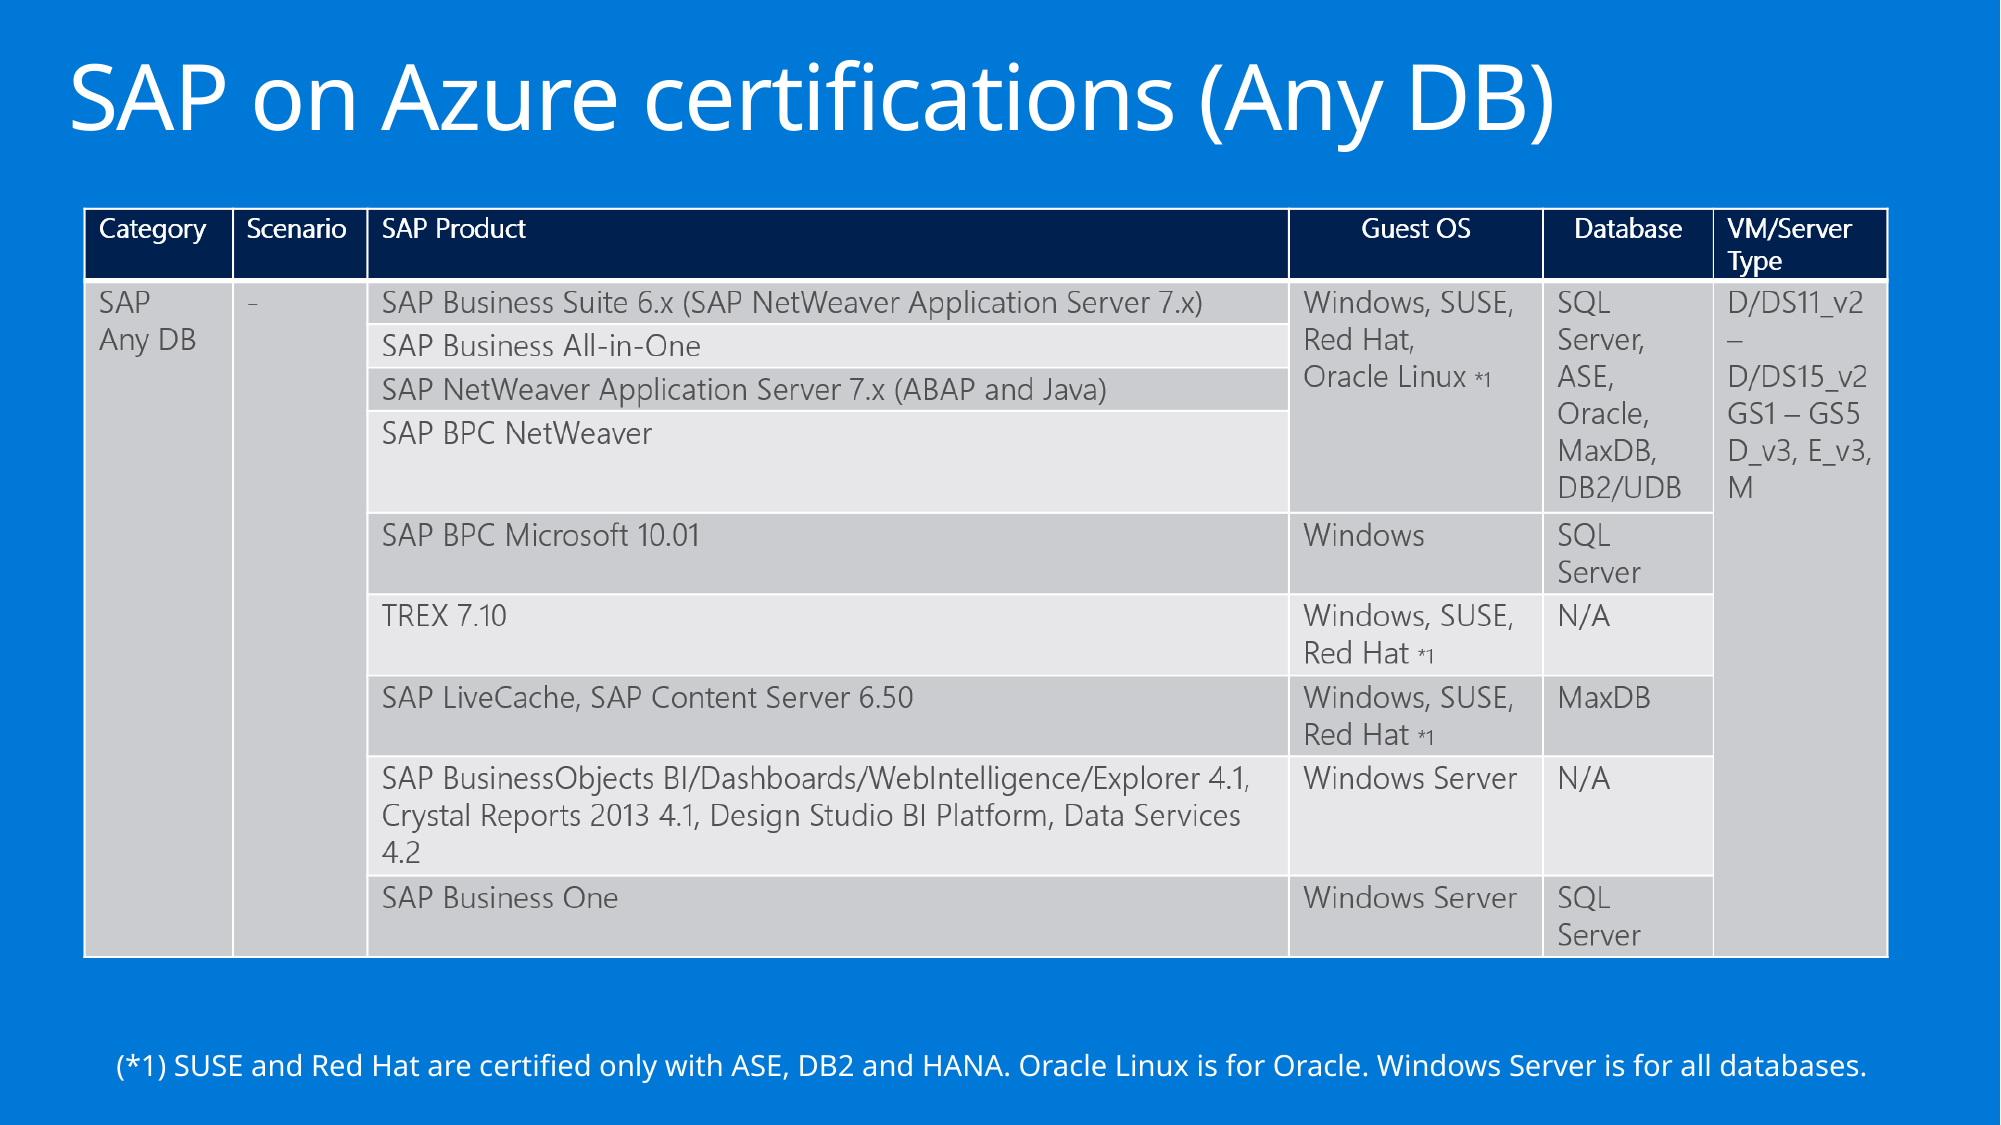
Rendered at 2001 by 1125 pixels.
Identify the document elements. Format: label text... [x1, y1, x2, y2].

title SAP on Azure certifications (Any DB) [44, 36, 1930, 184]
text_box (*1) SUSE and Red Hat are certified only with ASE, DB2 and HANA. Oracle Linux is for Oracle. Windows Server is for all databases. [27, 1039, 1973, 1090]
picture [83, 202, 1891, 971]
